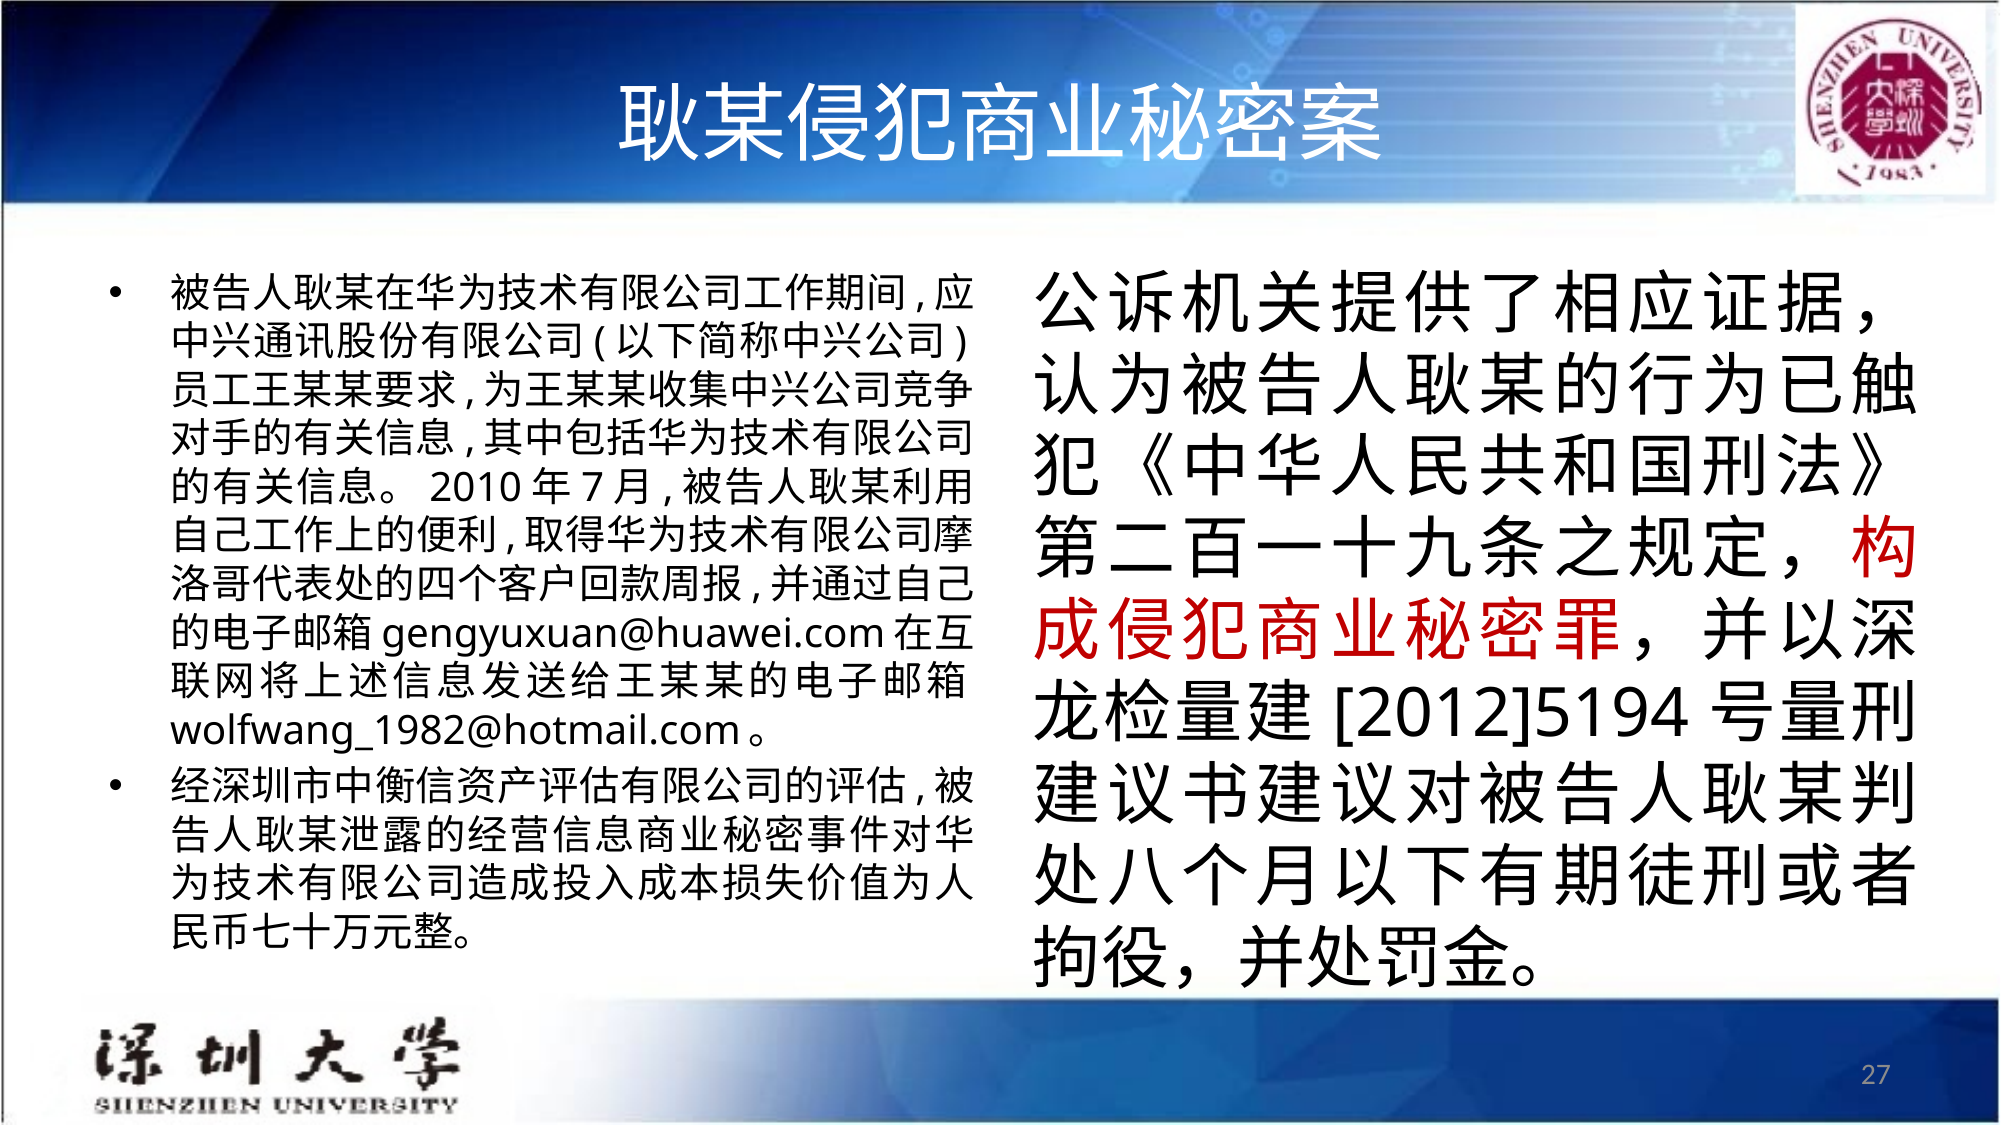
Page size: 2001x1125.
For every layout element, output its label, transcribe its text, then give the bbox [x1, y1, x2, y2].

slide_number 27 [1433, 1042, 1900, 1103]
list 被告人耿某在华为技术有限公司工作期间,应中兴通讯股份有限公司(以下简称中兴公司)员工王某某要求,为王某某收集中兴公司竞争对手的有关信息,其中包括华为技术有限公司的有关信息。2010年7月,被告人耿某利用自己工作上的便利,取得华为技术有限公司摩洛哥代表处的四个客户回款周报,并通过自己的电子邮箱gengyuxuan@huawei.com在互联网将上述信息发送给王某某的电子邮箱wolfwang_1982@hotmail.com。 经深圳市中衡信资产评估有限公司的评估,被告人耿某泄露的经营信息商业秘密事件对华为技术有限公司造成投入成本损失价值为人民币七十万元整。 [99, 262, 984, 1005]
title 耿某侵犯商业秘密案 [112, 26, 1888, 214]
picture [0, 0, 2001, 1125]
list 公诉机关提供了相应证据，认为被告人耿某的行为已触犯《中华人民共和国刑法》第二百一十九条之规定，构成侵犯商业秘密罪，并以深龙检量建[2012]5194号量刑建议书建议对被告人耿某判处八个月以下有期徒刑或者拘役，并处罚金。 [1024, 254, 1928, 998]
